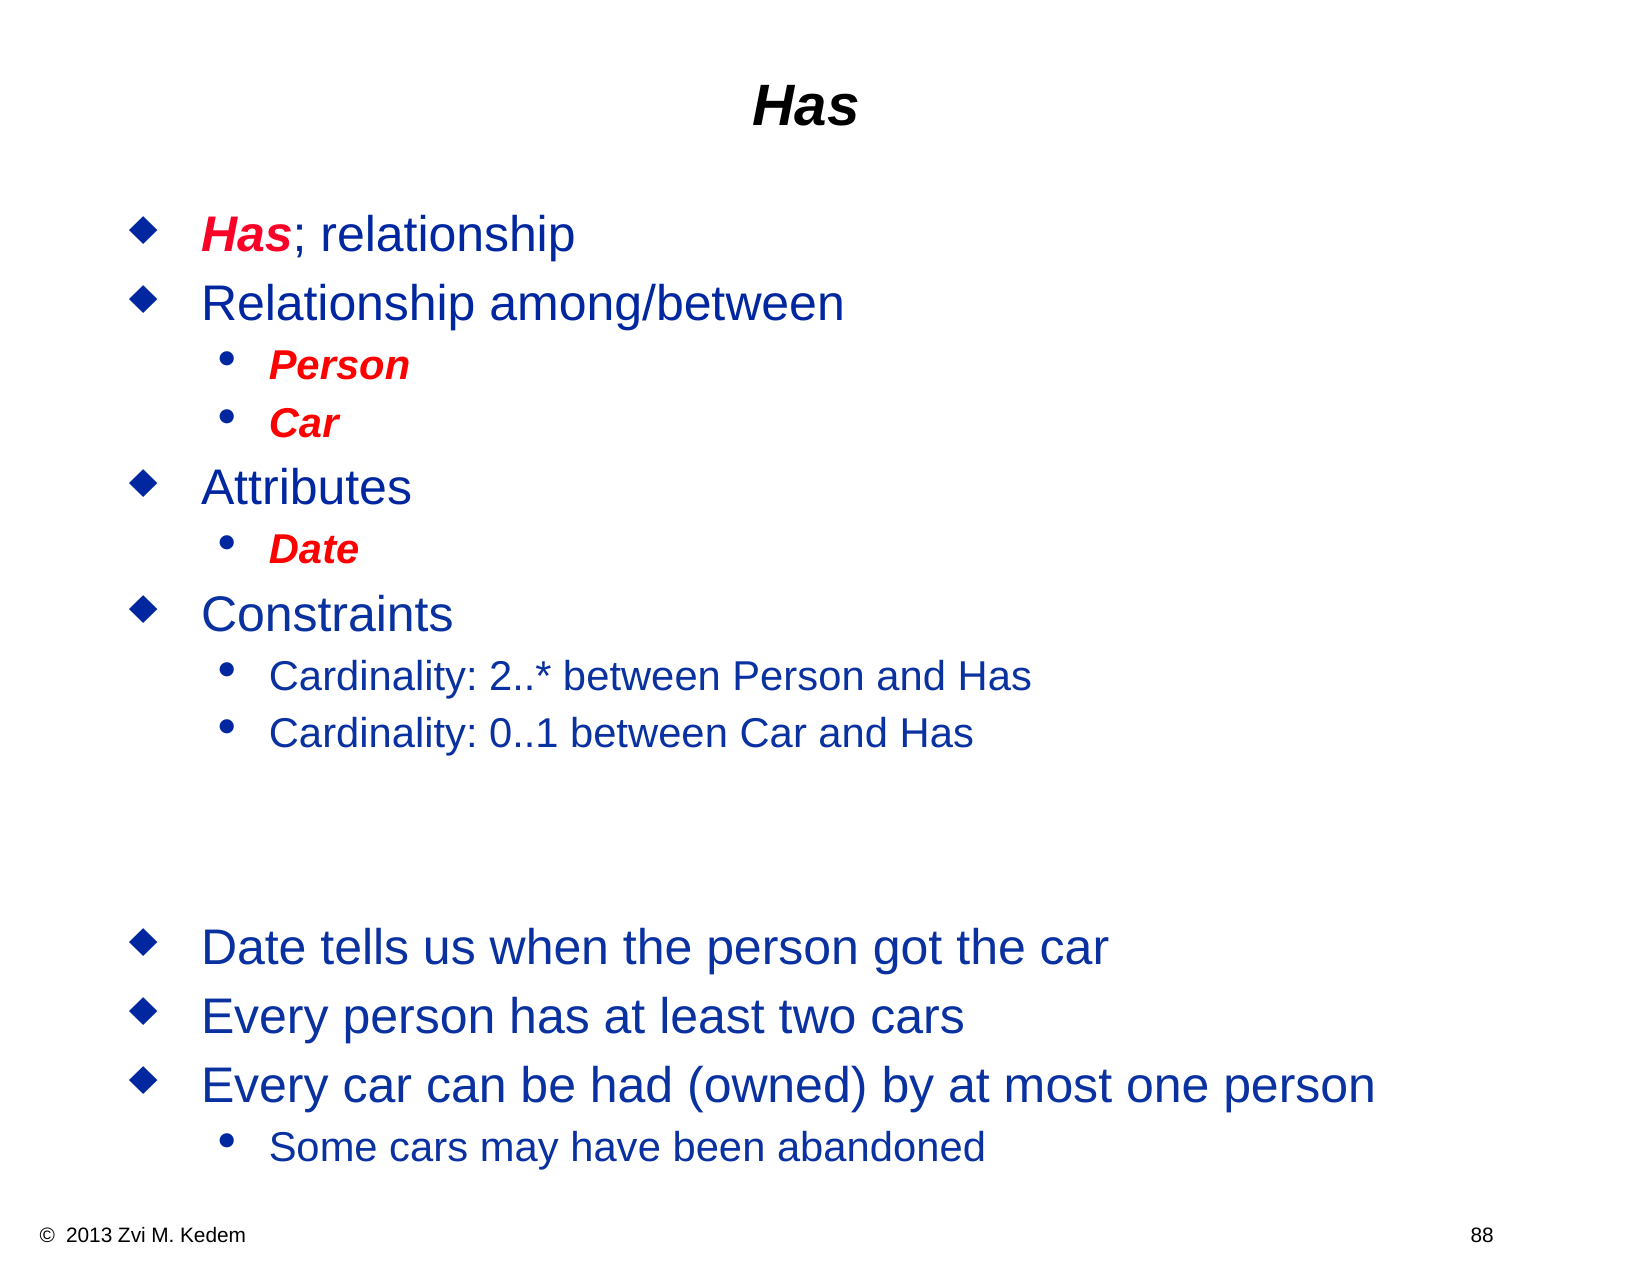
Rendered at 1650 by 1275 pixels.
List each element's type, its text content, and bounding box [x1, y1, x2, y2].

title Has [111, 36, 1501, 176]
list Has; relationship Relationship among/between Person Car Attributes Date Constraints Cardinality: 2..* between Person and Has Cardinality: 0..1 between Car and Has Date tells us when the person got the car Every person has at least two cars Every car can be had (owned) by at most one person Some cars may have been abandoned [111, 199, 1513, 1201]
